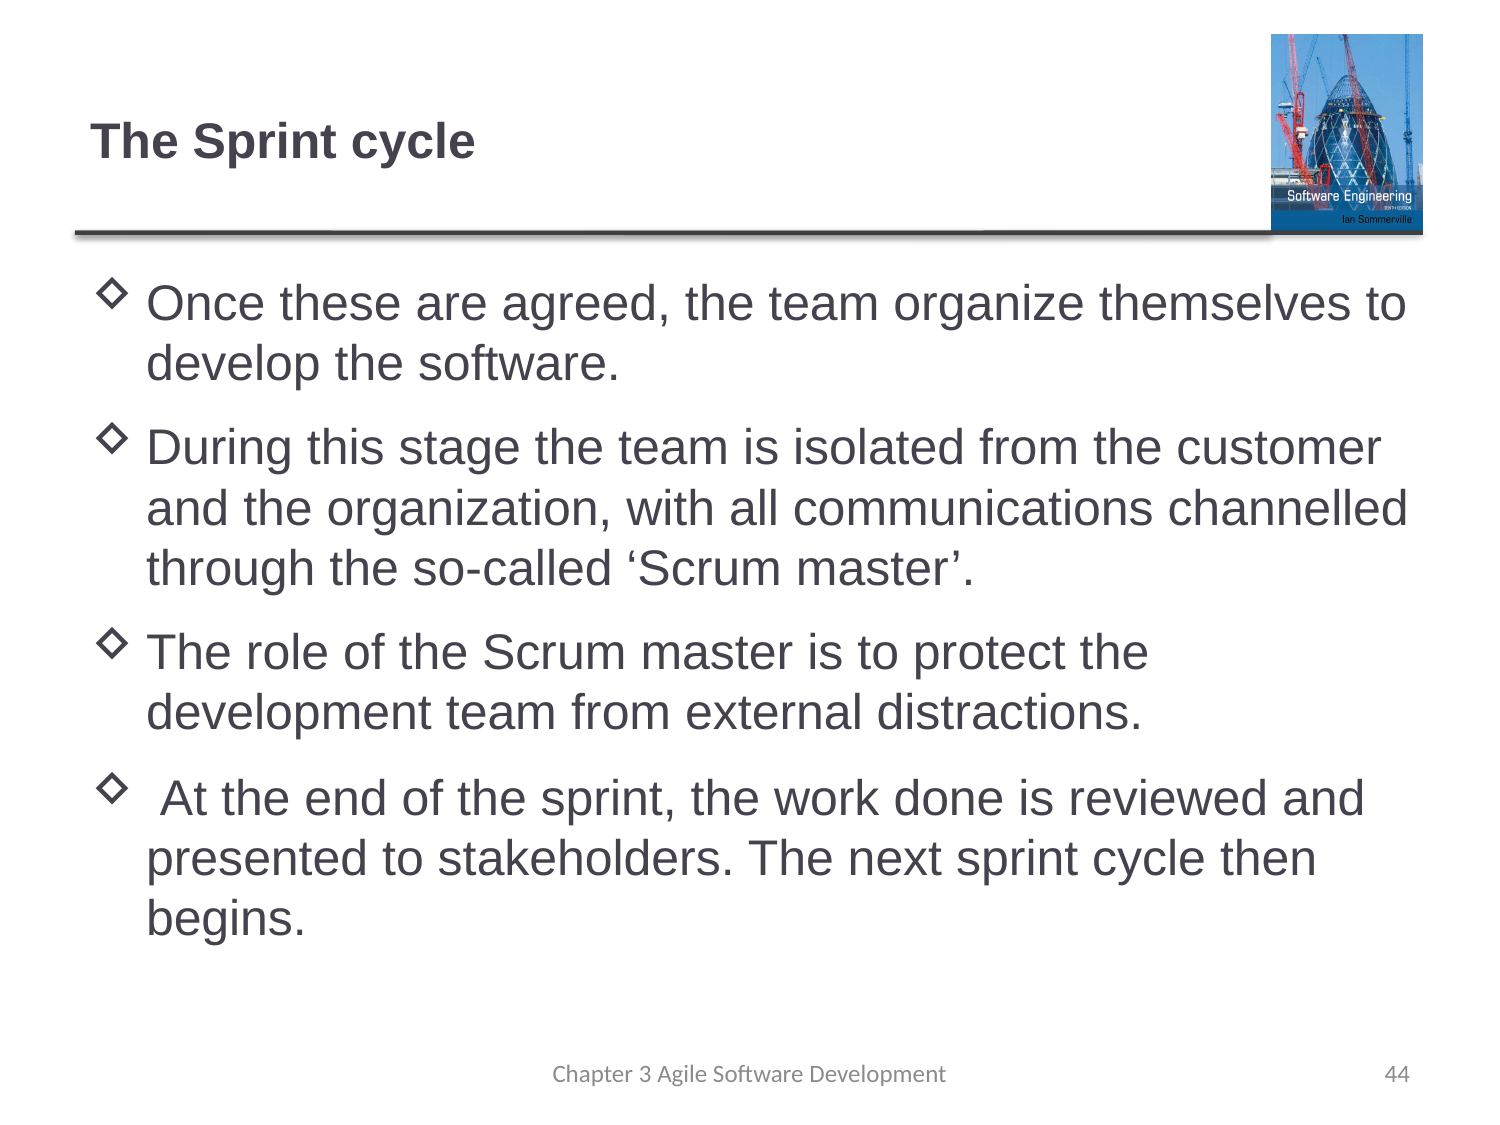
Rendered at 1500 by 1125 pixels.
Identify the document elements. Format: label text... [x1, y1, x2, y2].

title The Sprint cycle [74, 44, 1272, 233]
slide_number 44 [1074, 1042, 1425, 1103]
list Once these are agreed, the team organize themselves to develop the software. During this stage the team is isolated from the customer and the organization, with all communications channelled through the so-called ‘Scrum master’. The role of the Scrum master is to protect the development team from external distractions. At the end of the sprint, the work done is reviewed and presented to stakeholders. The next sprint cycle then begins. [75, 262, 1425, 1005]
picture [1271, 34, 1423, 230]
footer Chapter 3 Agile Software Development [512, 1042, 988, 1103]
